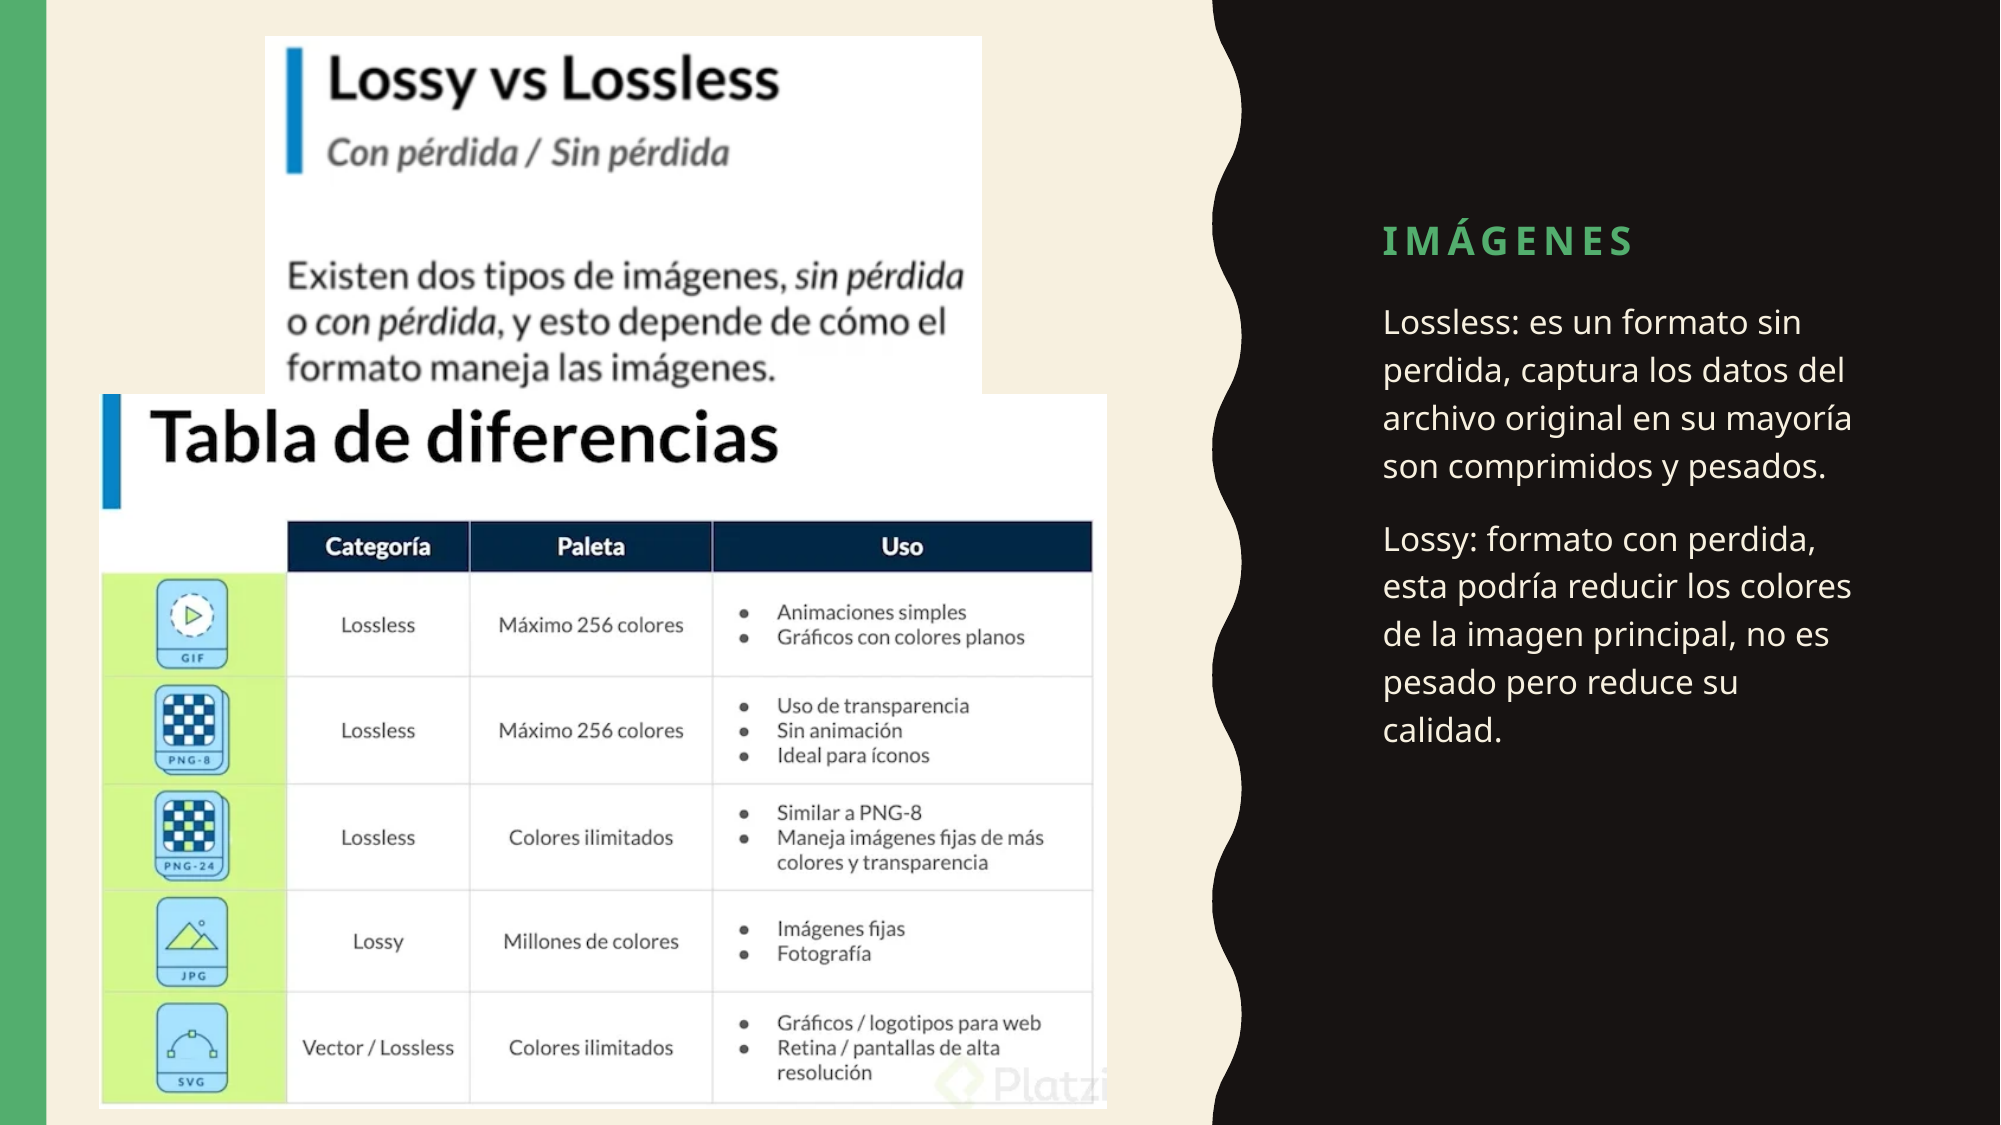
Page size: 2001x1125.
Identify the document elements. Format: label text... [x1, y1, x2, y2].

picture [99, 36, 1107, 1109]
title Imágenes [1367, 75, 1875, 272]
list Lossless: es un formato sin perdida, captura los datos del archivo original en su mayoría son comprimidos y pesados. Lossy: formato con perdida, esta podría reducir los colores de la imagen principal, no es pesado pero reduce su calidad. [1367, 285, 1875, 969]
